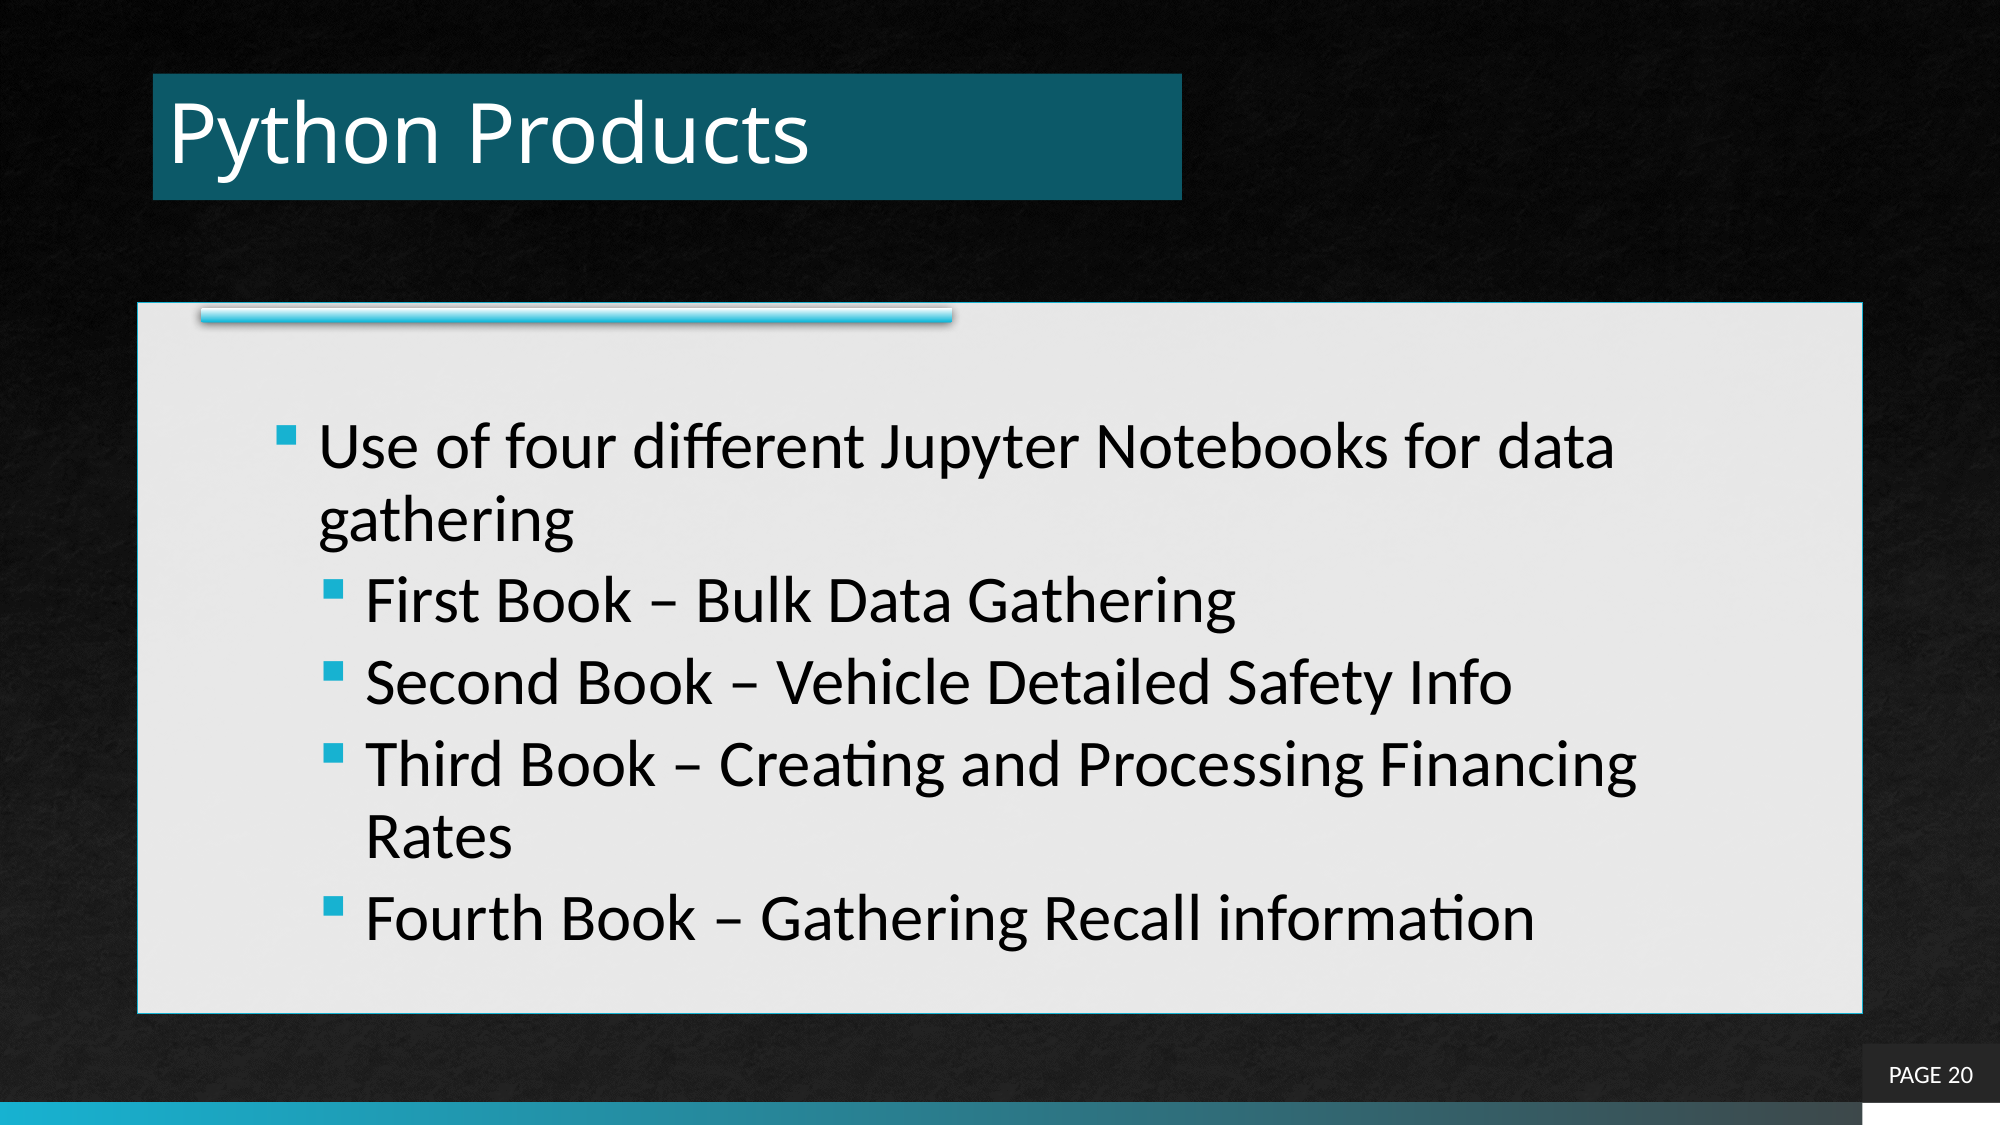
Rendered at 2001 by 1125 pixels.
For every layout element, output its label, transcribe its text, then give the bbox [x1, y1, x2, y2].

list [137, 299, 1863, 1014]
title Python Products [152, 73, 1182, 201]
slide_number PAGE 20 [1862, 1043, 2000, 1103]
picture [0, 0, 2000, 1103]
